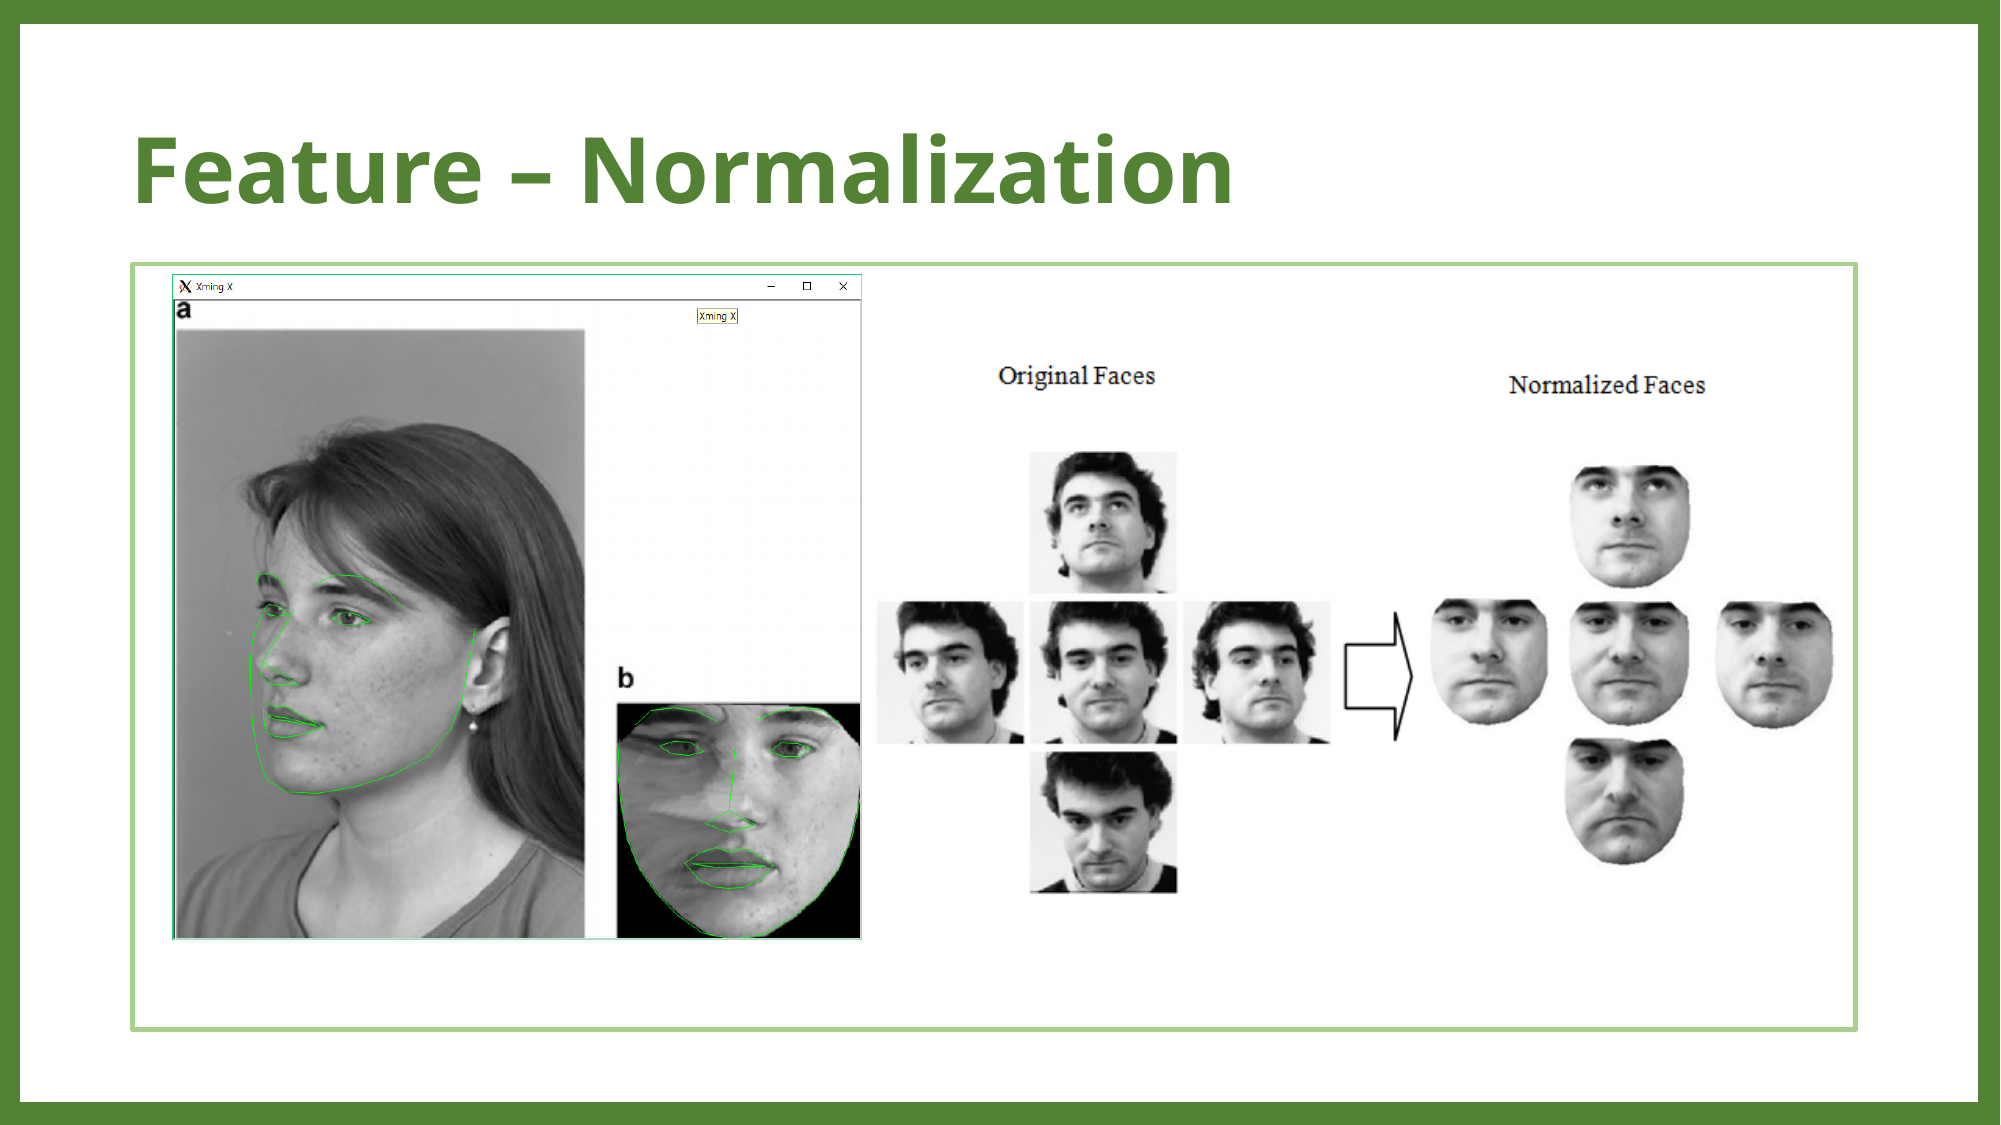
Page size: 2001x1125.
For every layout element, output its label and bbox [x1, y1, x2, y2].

picture [171, 274, 1842, 953]
text_box [6, 10, 1992, 1117]
